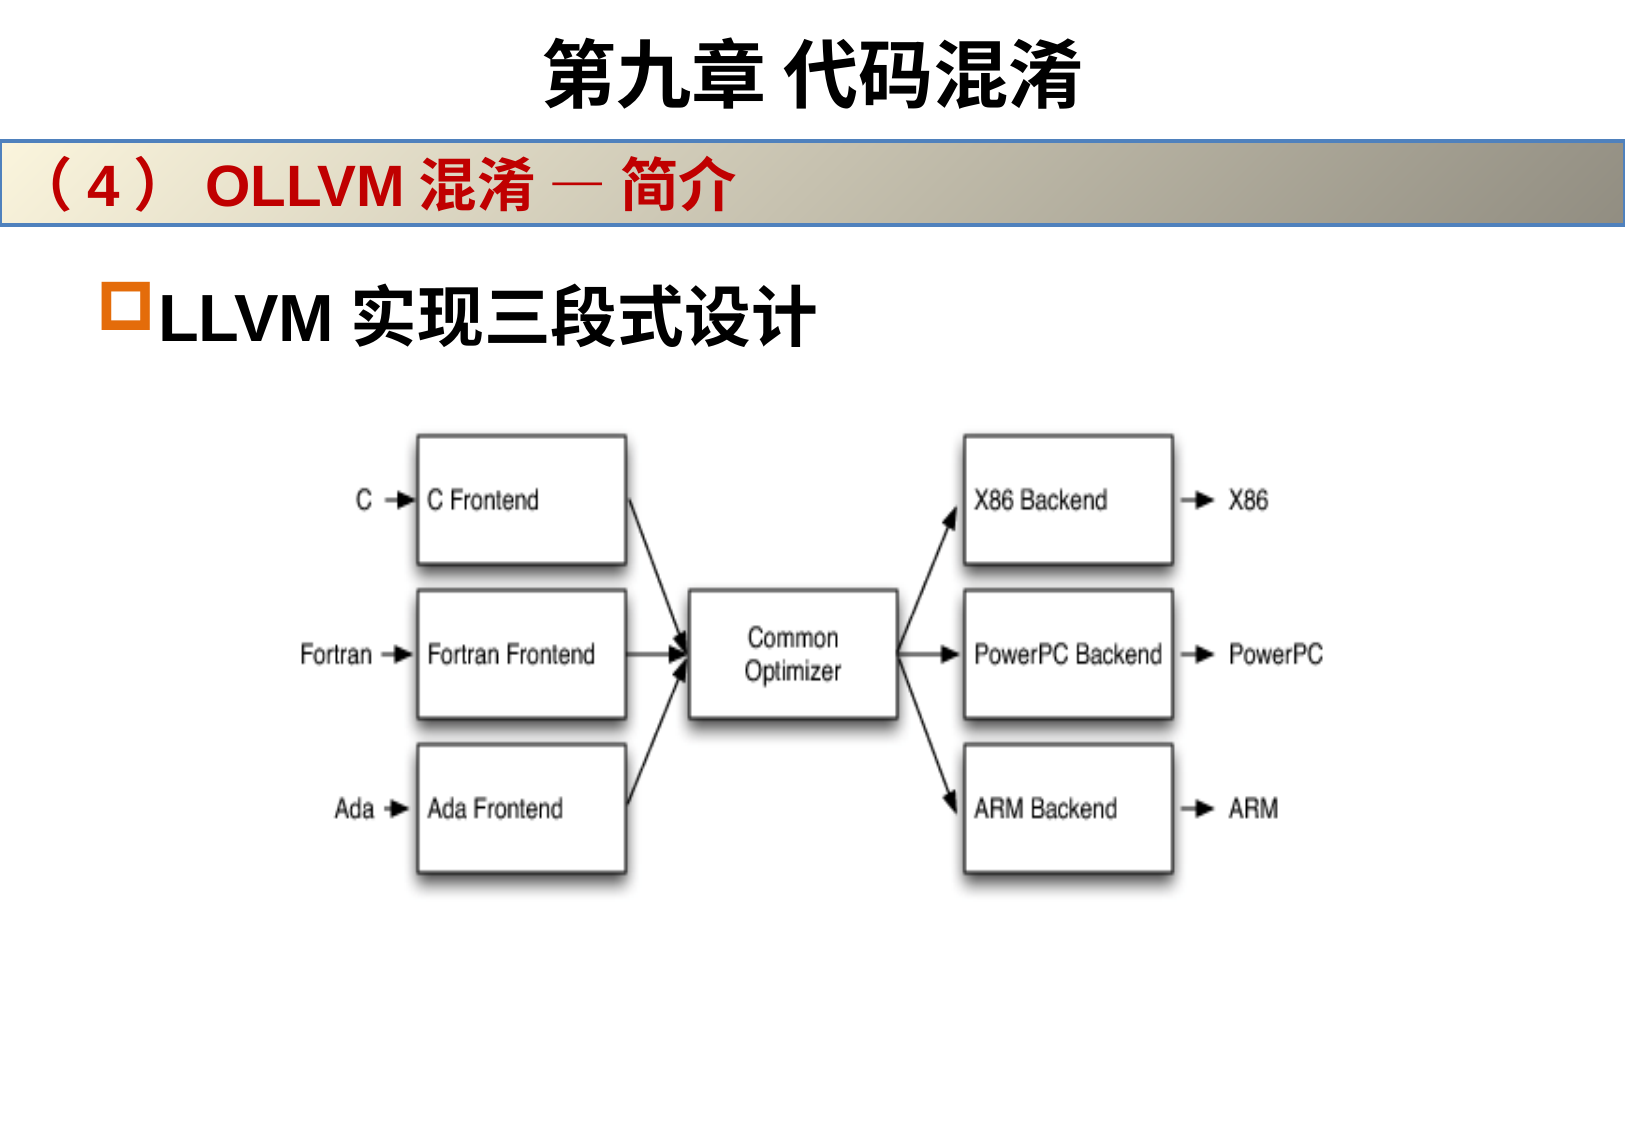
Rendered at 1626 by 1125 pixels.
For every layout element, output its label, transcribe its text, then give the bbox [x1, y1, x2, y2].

title 第九章 代码混淆 [81, 19, 1544, 126]
list LLVM实现三段式设计 [81, 267, 1544, 882]
text_box （4）OLLVM混淆 — 简介 [0, 139, 1625, 227]
picture [291, 420, 1334, 910]
